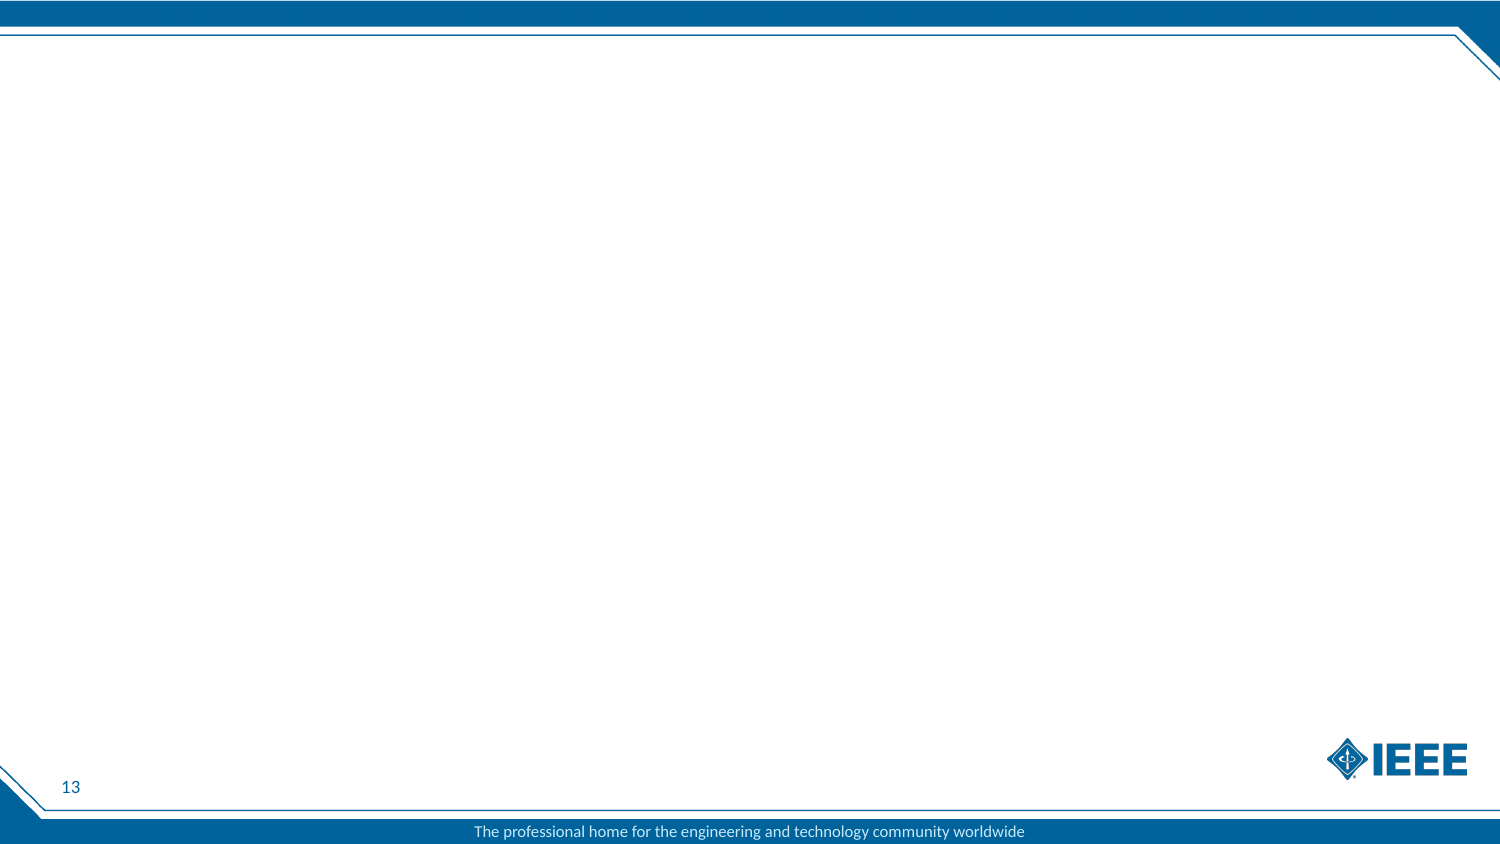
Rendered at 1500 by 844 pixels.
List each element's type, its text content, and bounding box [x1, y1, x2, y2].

picture [0, 1, 1499, 88]
picture [0, 738, 1500, 844]
slide_number 13 [46, 763, 127, 809]
